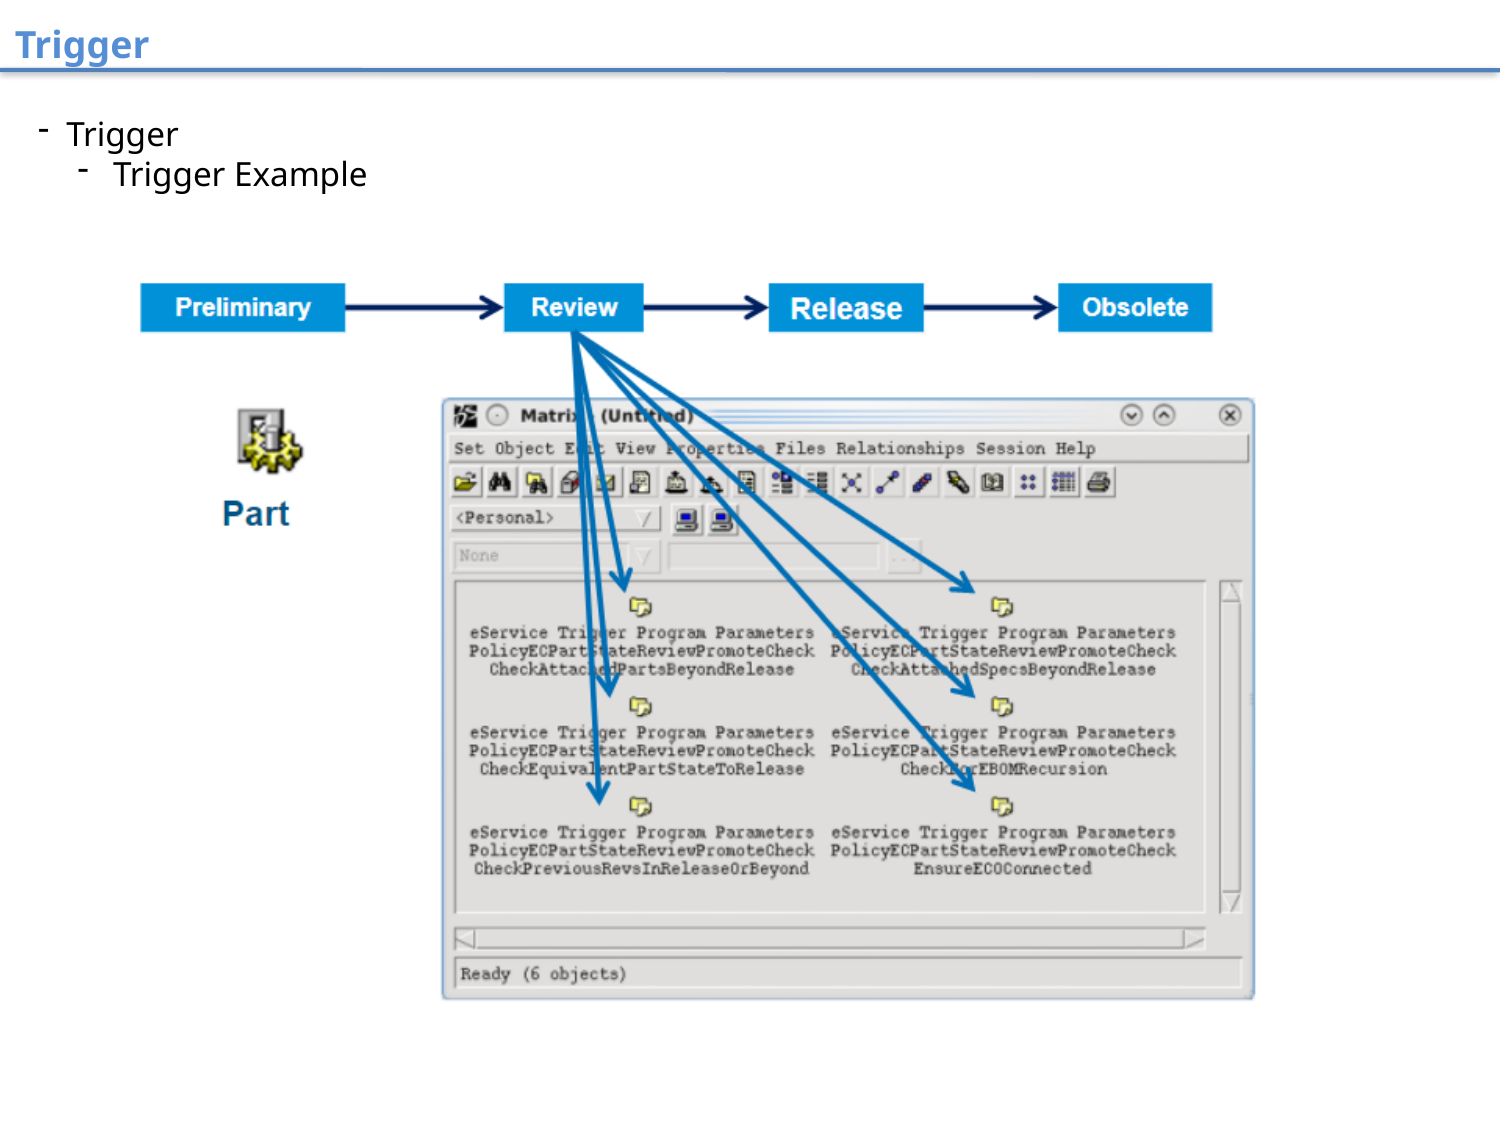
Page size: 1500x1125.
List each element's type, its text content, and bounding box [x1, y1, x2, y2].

text_box Trigger Trigger Example [23, 105, 1477, 240]
text_box Trigger [0, 13, 1090, 69]
picture [116, 245, 1268, 1006]
